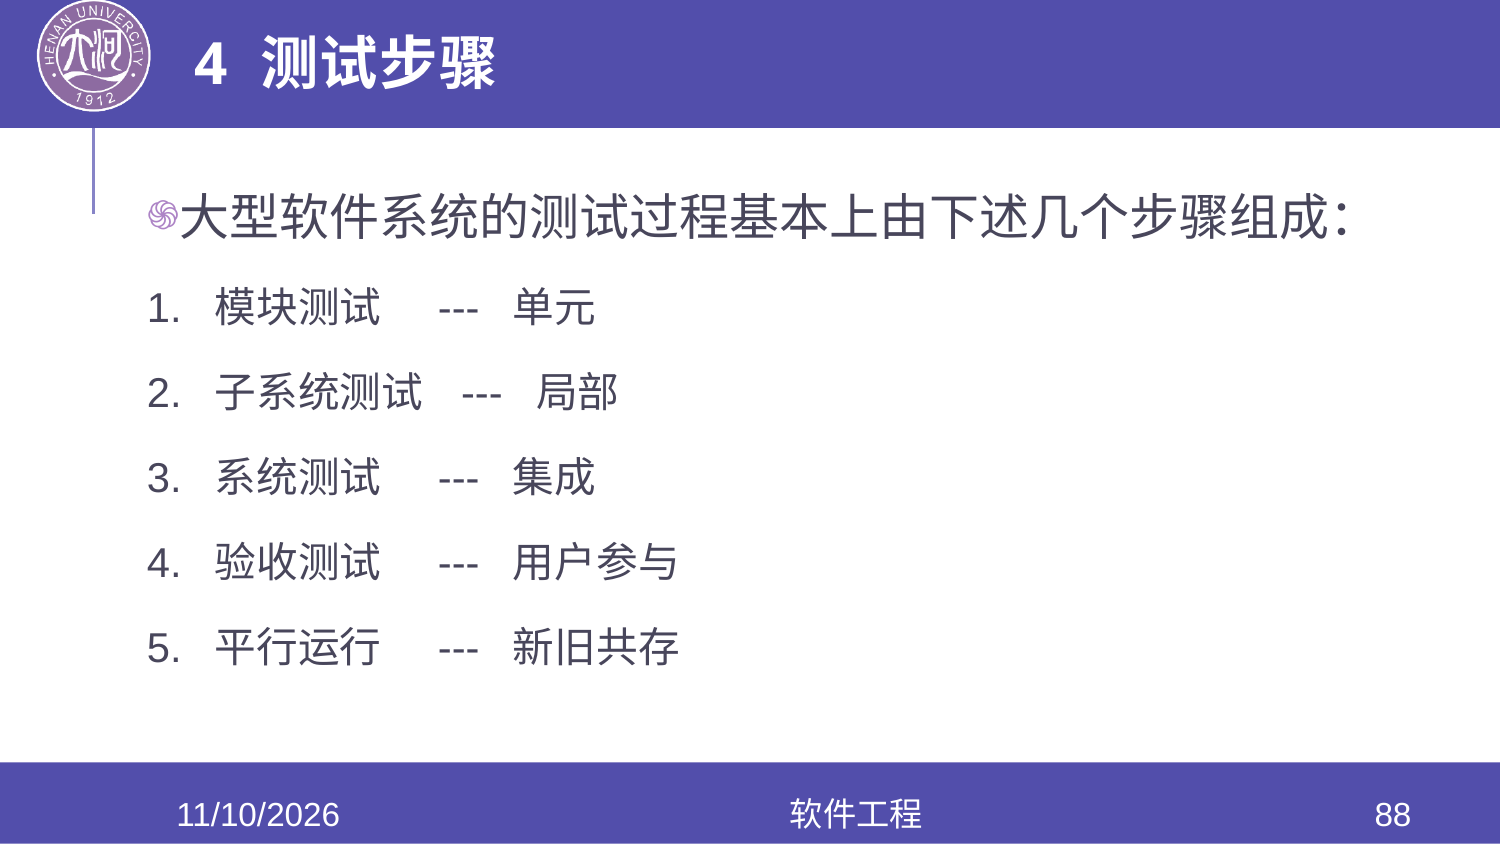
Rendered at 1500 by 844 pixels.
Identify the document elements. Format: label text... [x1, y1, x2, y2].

title 4 测试步骤 [179, 0, 1454, 136]
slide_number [126, 796, 391, 830]
footer 软件工程 [391, 796, 1322, 830]
slide_number 88 [1333, 796, 1454, 830]
list 大型软件系统的测试过程基本上由下述几个步骤组成： 1. 模块测试 --- 单元 2. 子系统测试 --- 局部 3. 系统测试 --- 集成 4. 验收测试 --- 用户参与 5. 平行运行 --- 新旧共存 [139, 166, 1408, 691]
